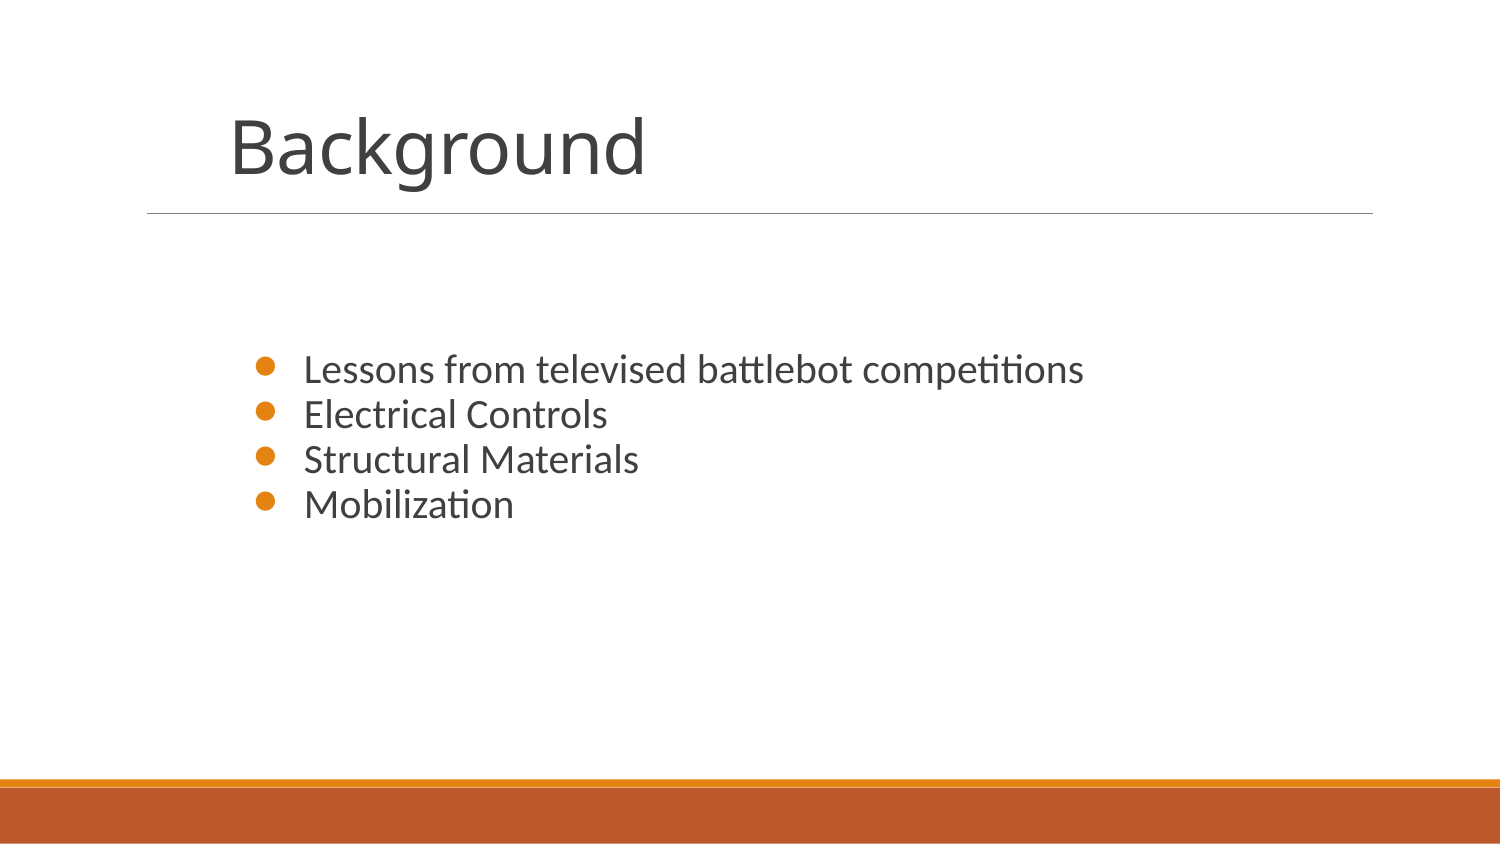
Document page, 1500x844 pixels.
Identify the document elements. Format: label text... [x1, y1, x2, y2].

list Lessons from televised battlebot competitions Electrical Controls Structural Materials Mobilization [213, 333, 1368, 750]
title Background [213, 98, 1368, 263]
